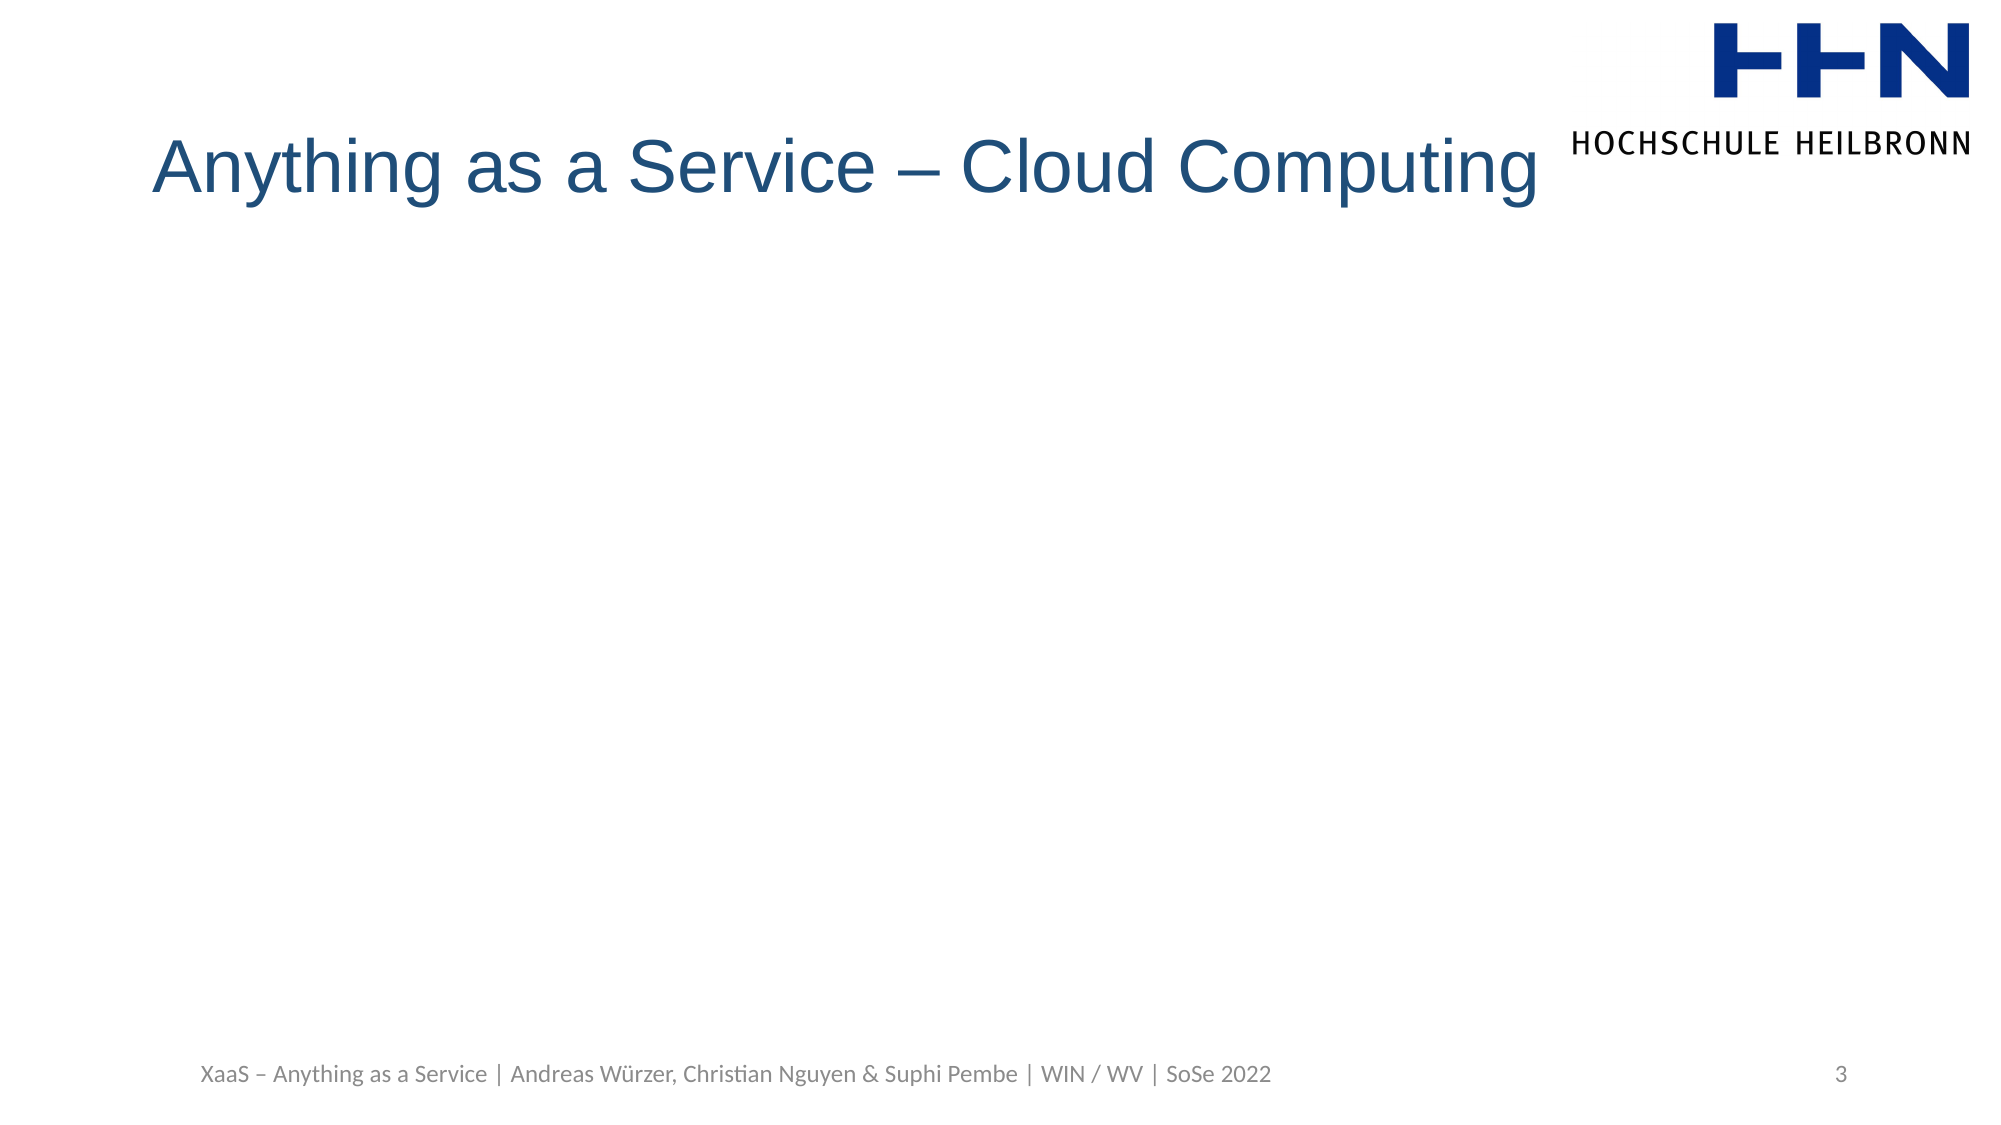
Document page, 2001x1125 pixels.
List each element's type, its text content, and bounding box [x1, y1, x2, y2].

picture [1572, 22, 1970, 156]
title Anything as a Service – Cloud Computing [137, 59, 1863, 278]
footer XaaS – Anything as a Service | Andreas Würzer, Christian Nguyen & Suphi Pembe | WIN / WV | SoSe 2022 [137, 1042, 1338, 1103]
slide_number 3 [1412, 1042, 1863, 1103]
